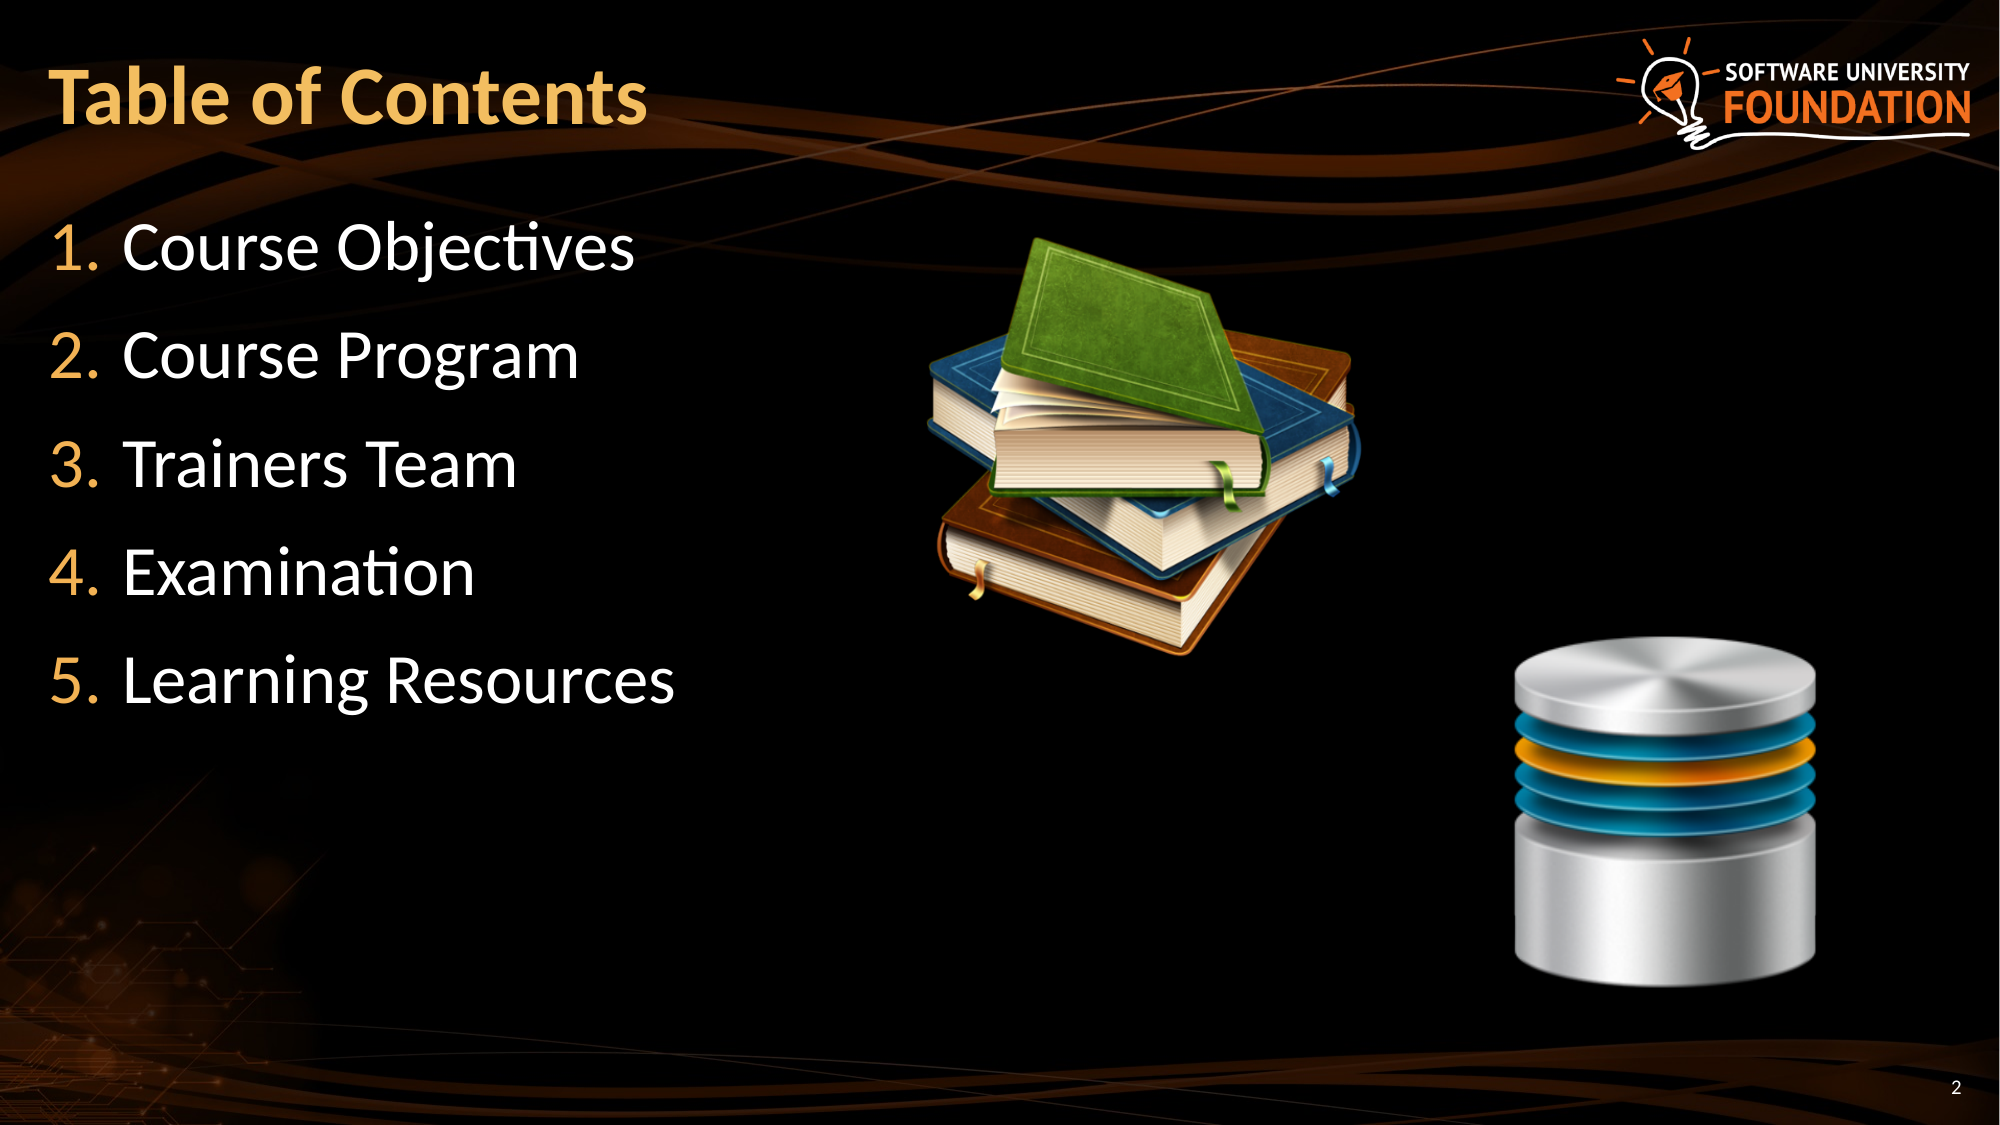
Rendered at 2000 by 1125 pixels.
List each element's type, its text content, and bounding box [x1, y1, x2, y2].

title Table of Contents [30, 6, 1602, 189]
picture [0, 0, 2000, 1125]
list Course Objectives Course Program Trainers Team Examination Learning Resources [31, 195, 1968, 1103]
slide_number 2 [1897, 1070, 1968, 1103]
